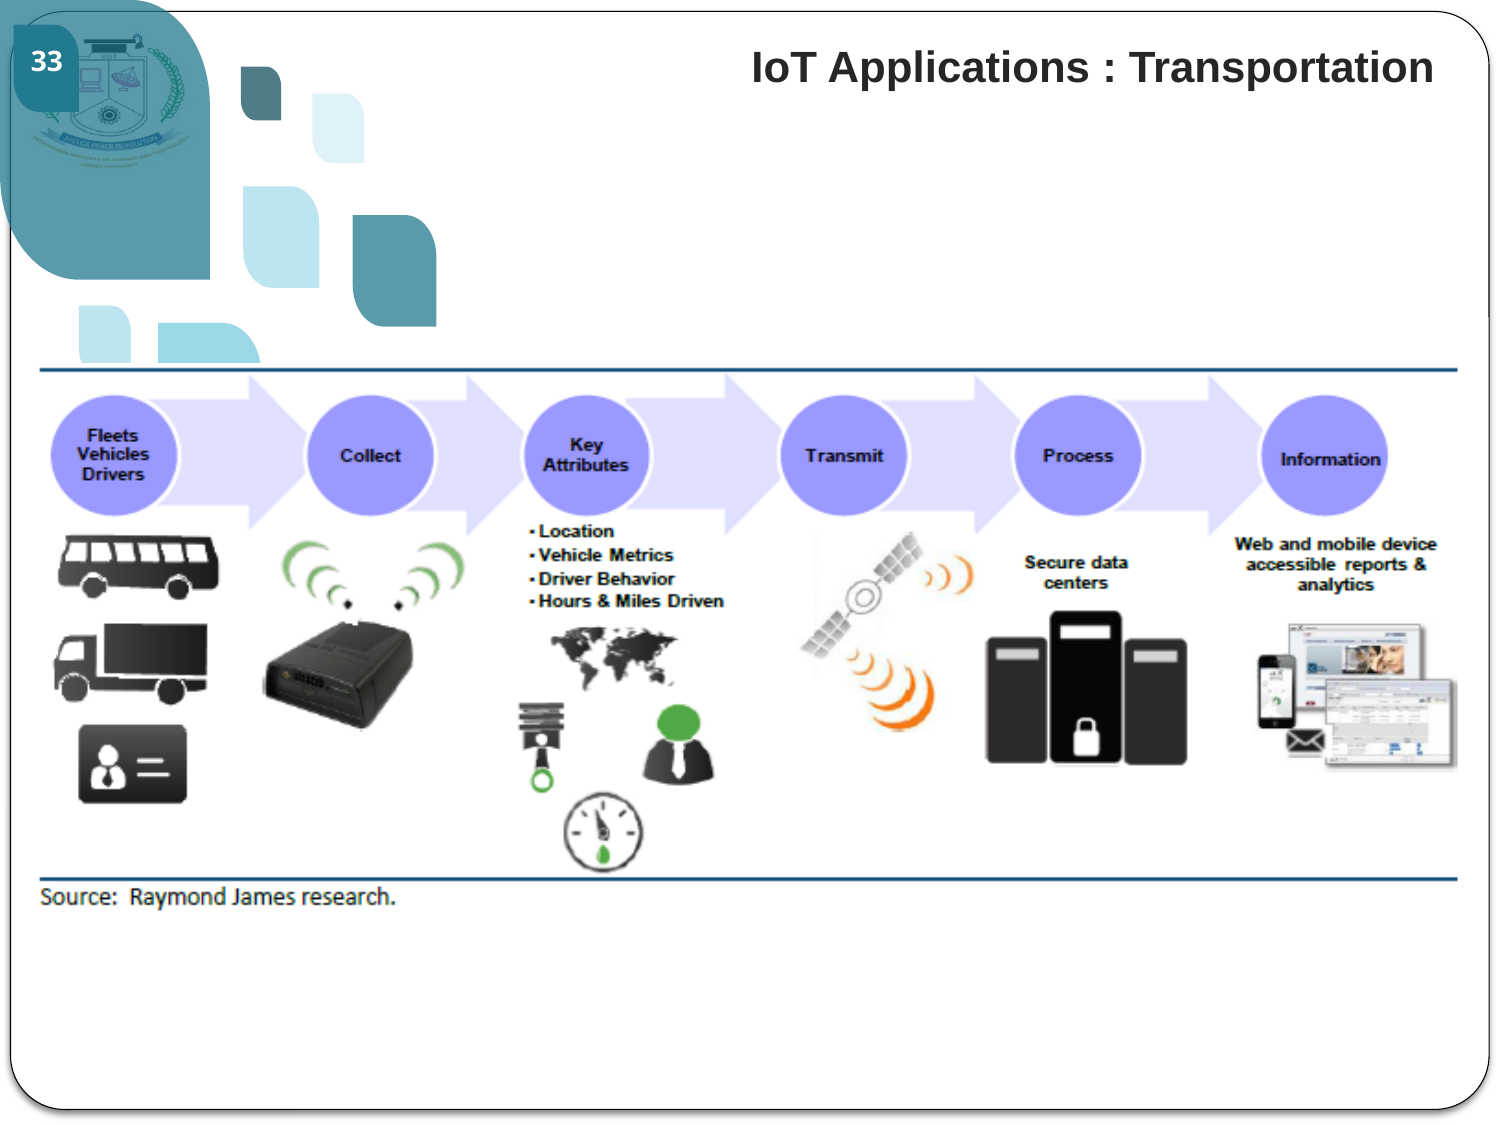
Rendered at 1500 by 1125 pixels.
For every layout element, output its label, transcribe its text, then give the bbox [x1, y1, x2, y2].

picture [31, 362, 1469, 921]
title IoT Applications : Transportation [71, 12, 1450, 125]
